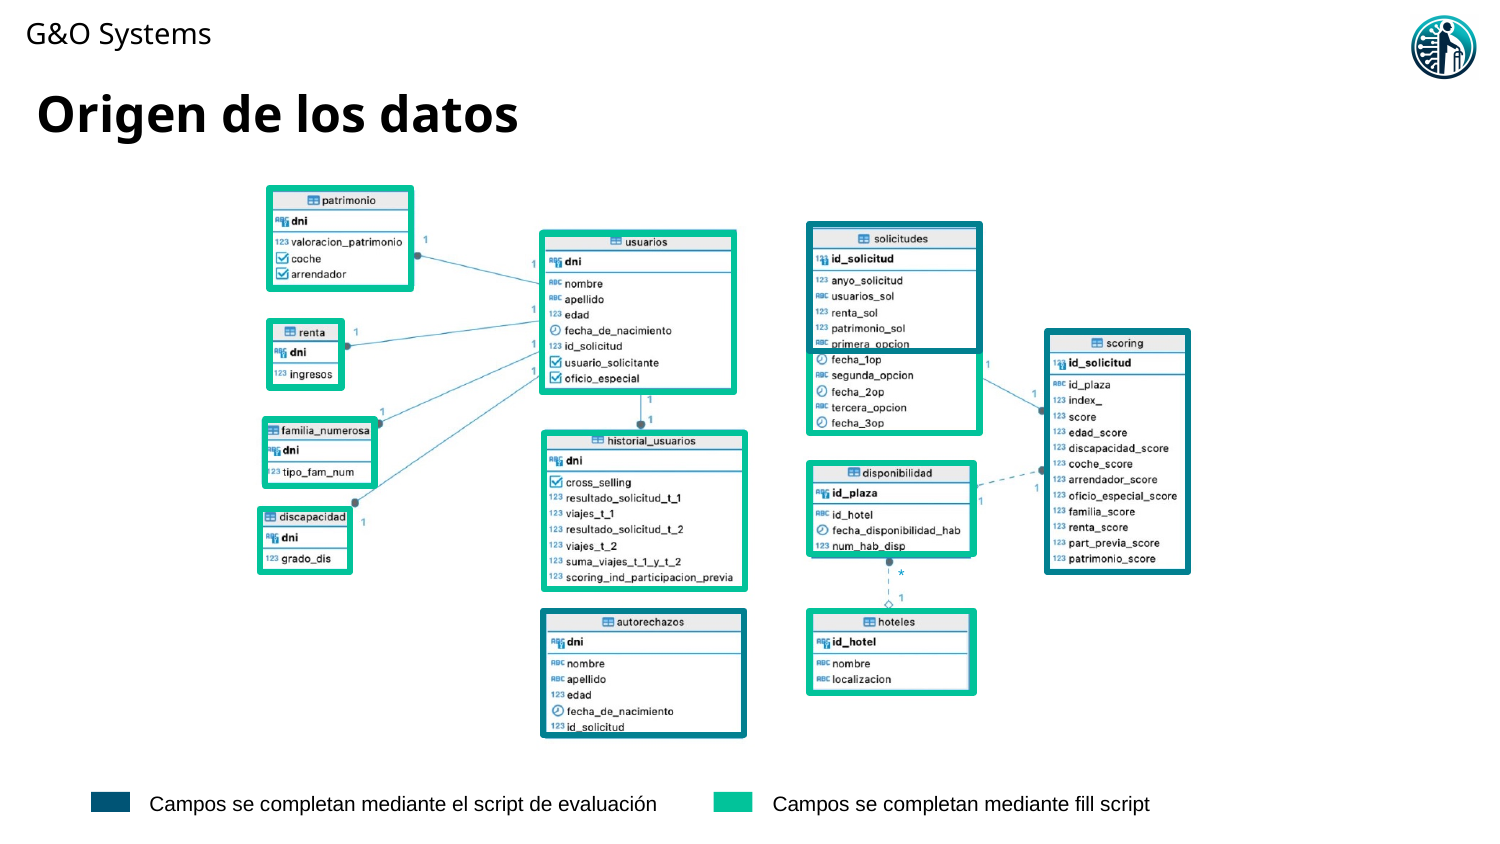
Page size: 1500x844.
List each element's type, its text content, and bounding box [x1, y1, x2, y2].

title Origen de los datos [21, 67, 883, 162]
text_box [714, 795, 755, 814]
text_box Campos se completan mediante fill script [757, 783, 1337, 824]
text_box Campos se completan mediante el script de evaluación [134, 783, 714, 824]
text_box [89, 790, 132, 814]
picture [1410, 14, 1479, 80]
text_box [179, 139, 1331, 787]
